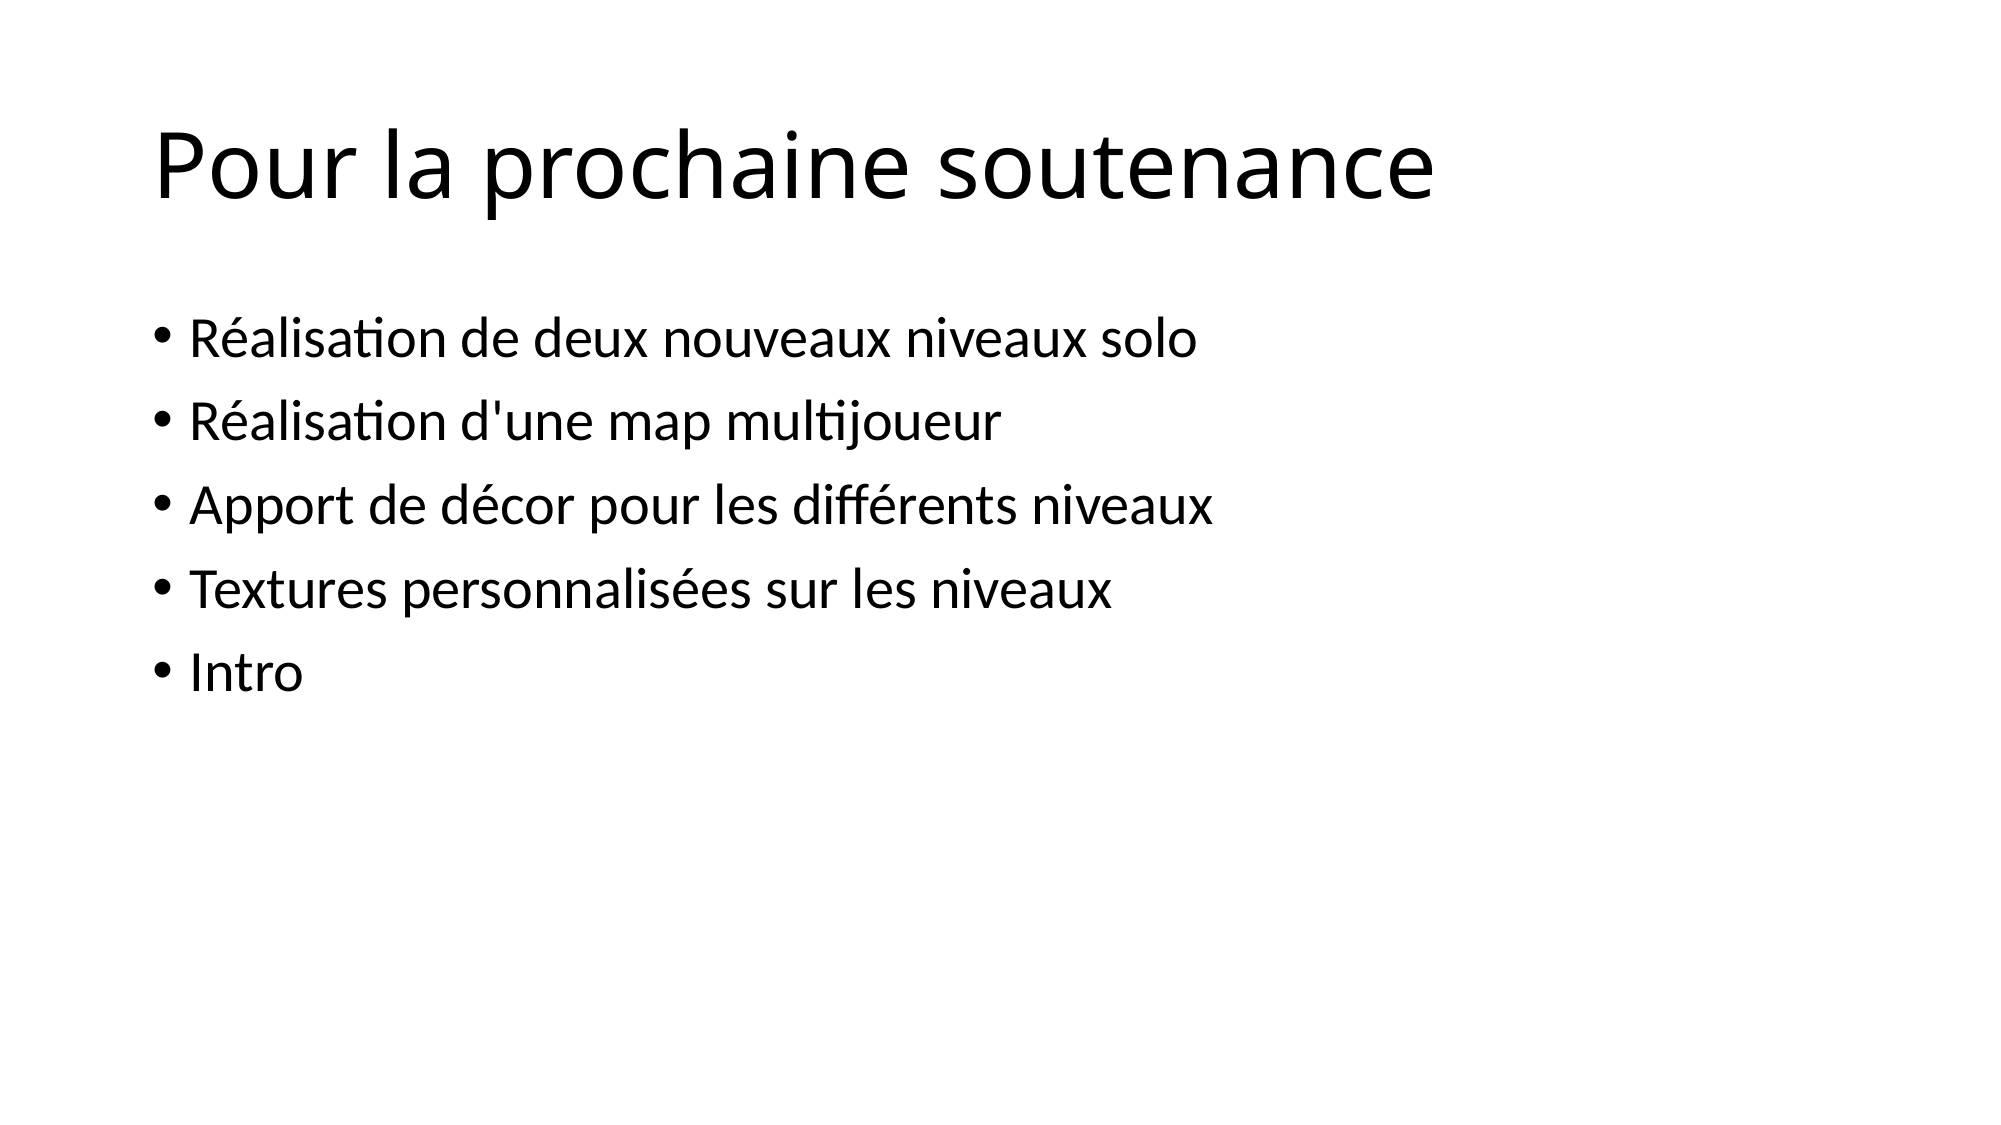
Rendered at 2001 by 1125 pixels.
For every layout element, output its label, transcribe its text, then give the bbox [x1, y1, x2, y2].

list Réalisation de deux nouveaux niveaux solo Réalisation d'une map multijoueur Apport de décor pour les différents niveaux Textures personnalisées sur les niveaux Intro [137, 299, 1863, 1014]
title Pour la prochaine soutenance [137, 59, 1863, 278]
